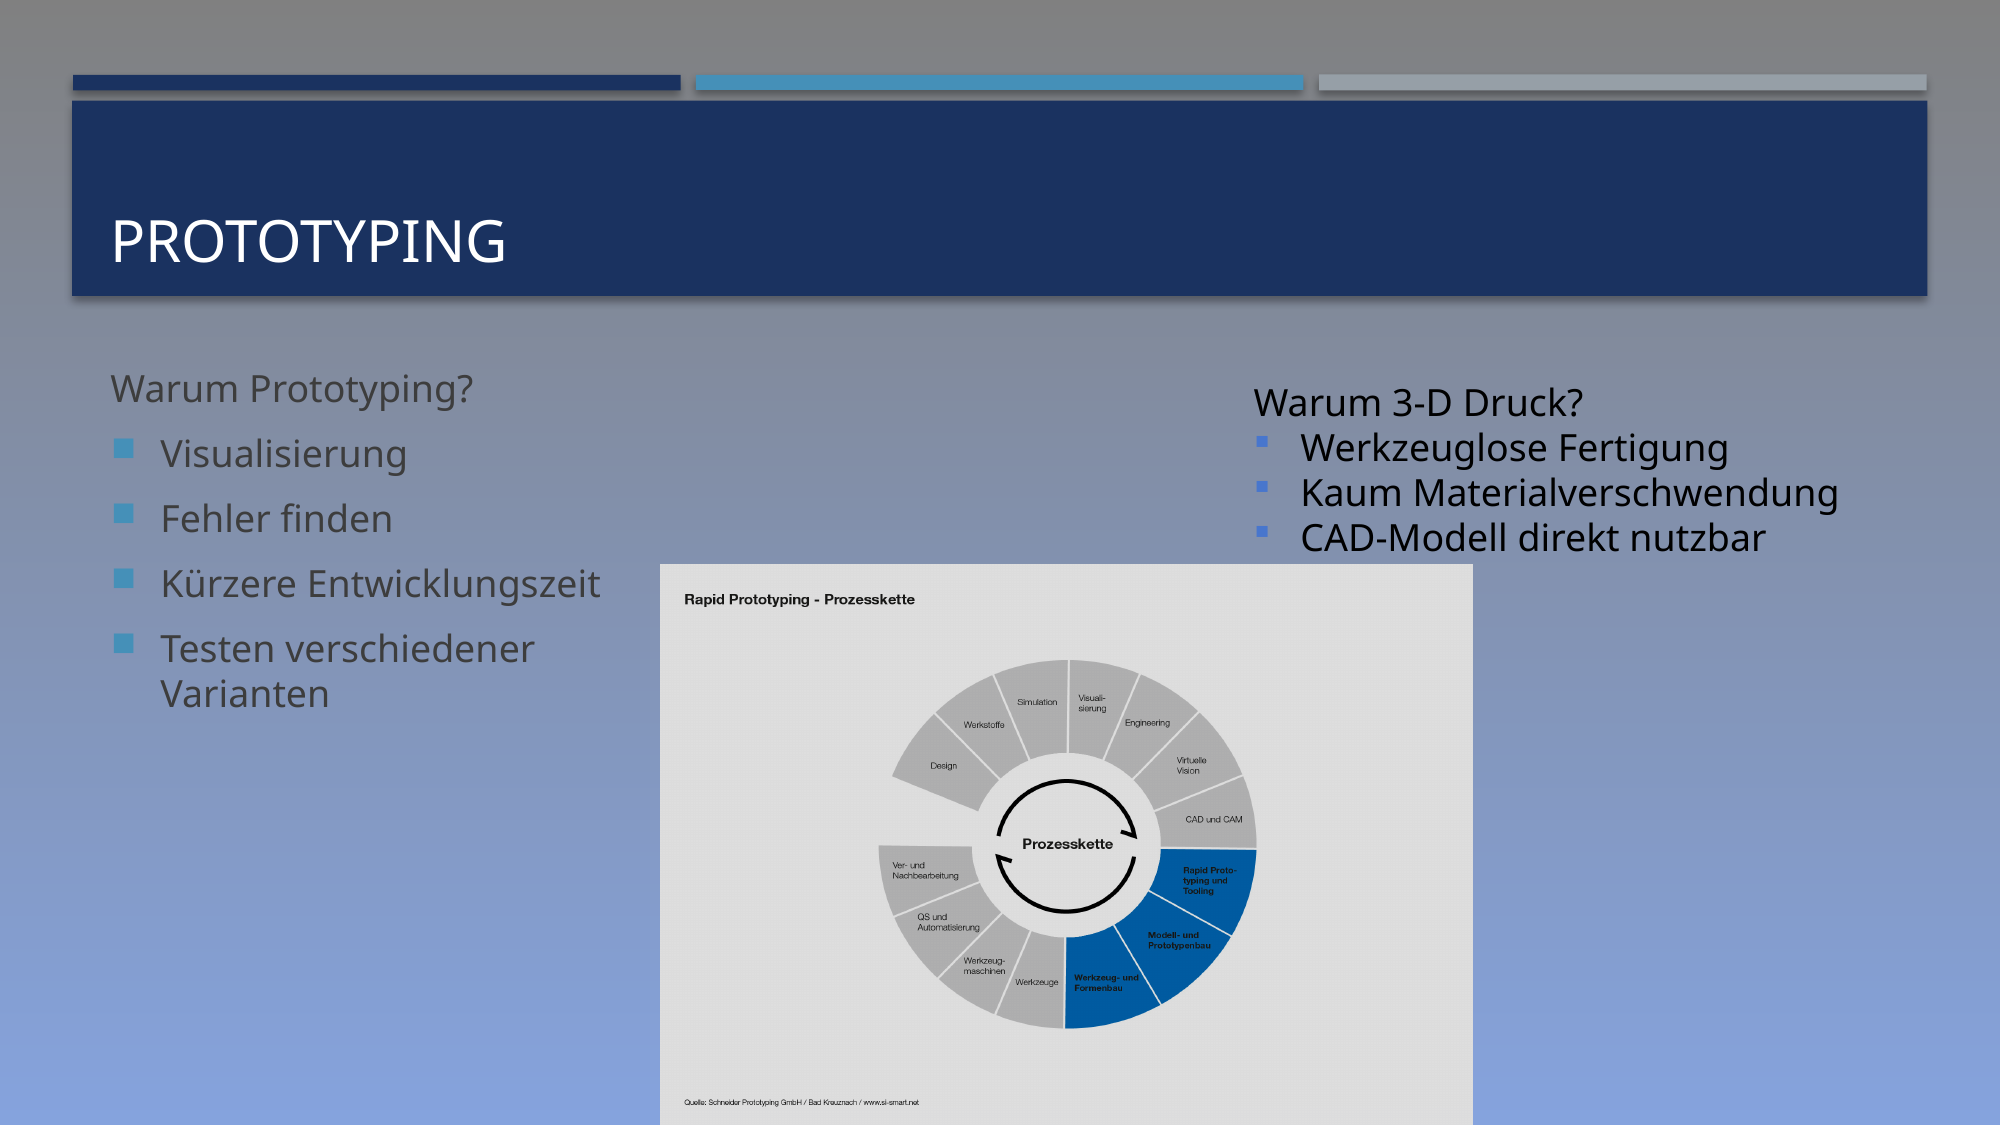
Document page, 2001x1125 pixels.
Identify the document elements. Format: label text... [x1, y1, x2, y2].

list Warum Prototyping? Visualisierung Fehler finden Kürzere Entwicklungszeit Testen verschiedener Varianten [95, 357, 661, 962]
text_box Warum 3-D Druck? Werkzeuglose Fertigung Kaum Materialverschwendung CAD-Modell direkt nutzbar [1238, 371, 1920, 657]
picture [659, 564, 1473, 1125]
title prototyping [95, 115, 1905, 282]
